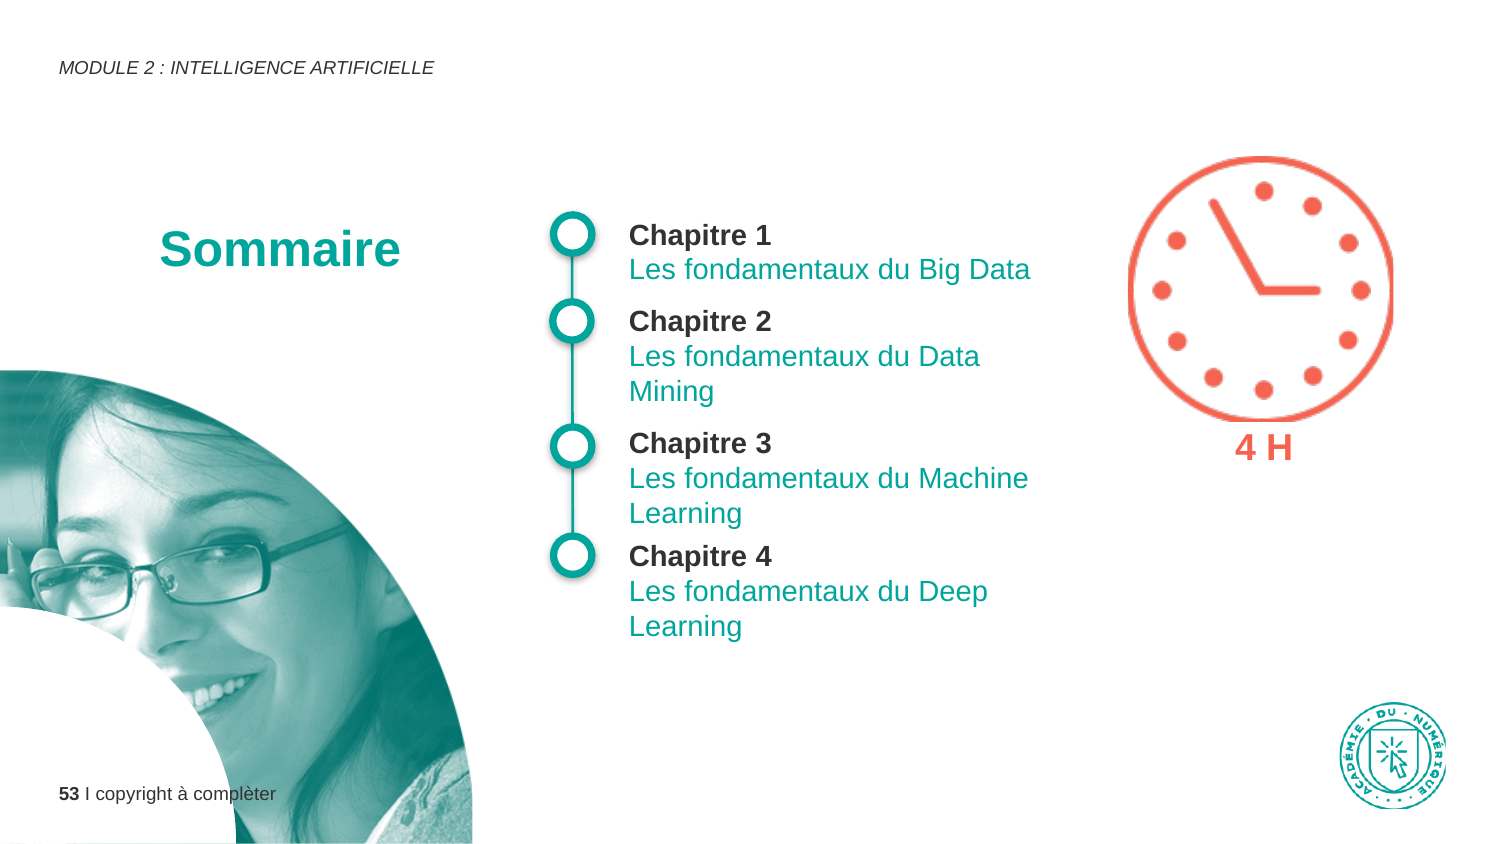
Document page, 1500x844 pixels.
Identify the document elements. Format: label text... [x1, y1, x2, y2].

picture [1127, 155, 1394, 423]
text_box MODULE 2 : INTELLIGENCE ARTIFICIELLE [58, 55, 650, 97]
text_box Chapitre 1 Les fondamentaux du Big Data Chapitre 2 Les fondamentaux du Data Mining Chapitre 3 Les fondamentaux du Machine Learning Chapitre 4 Les fondamentaux du Deep Learning [629, 215, 1069, 717]
text_box 4 H [1224, 431, 1304, 470]
text_box Sommaire [159, 216, 513, 287]
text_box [552, 214, 593, 575]
